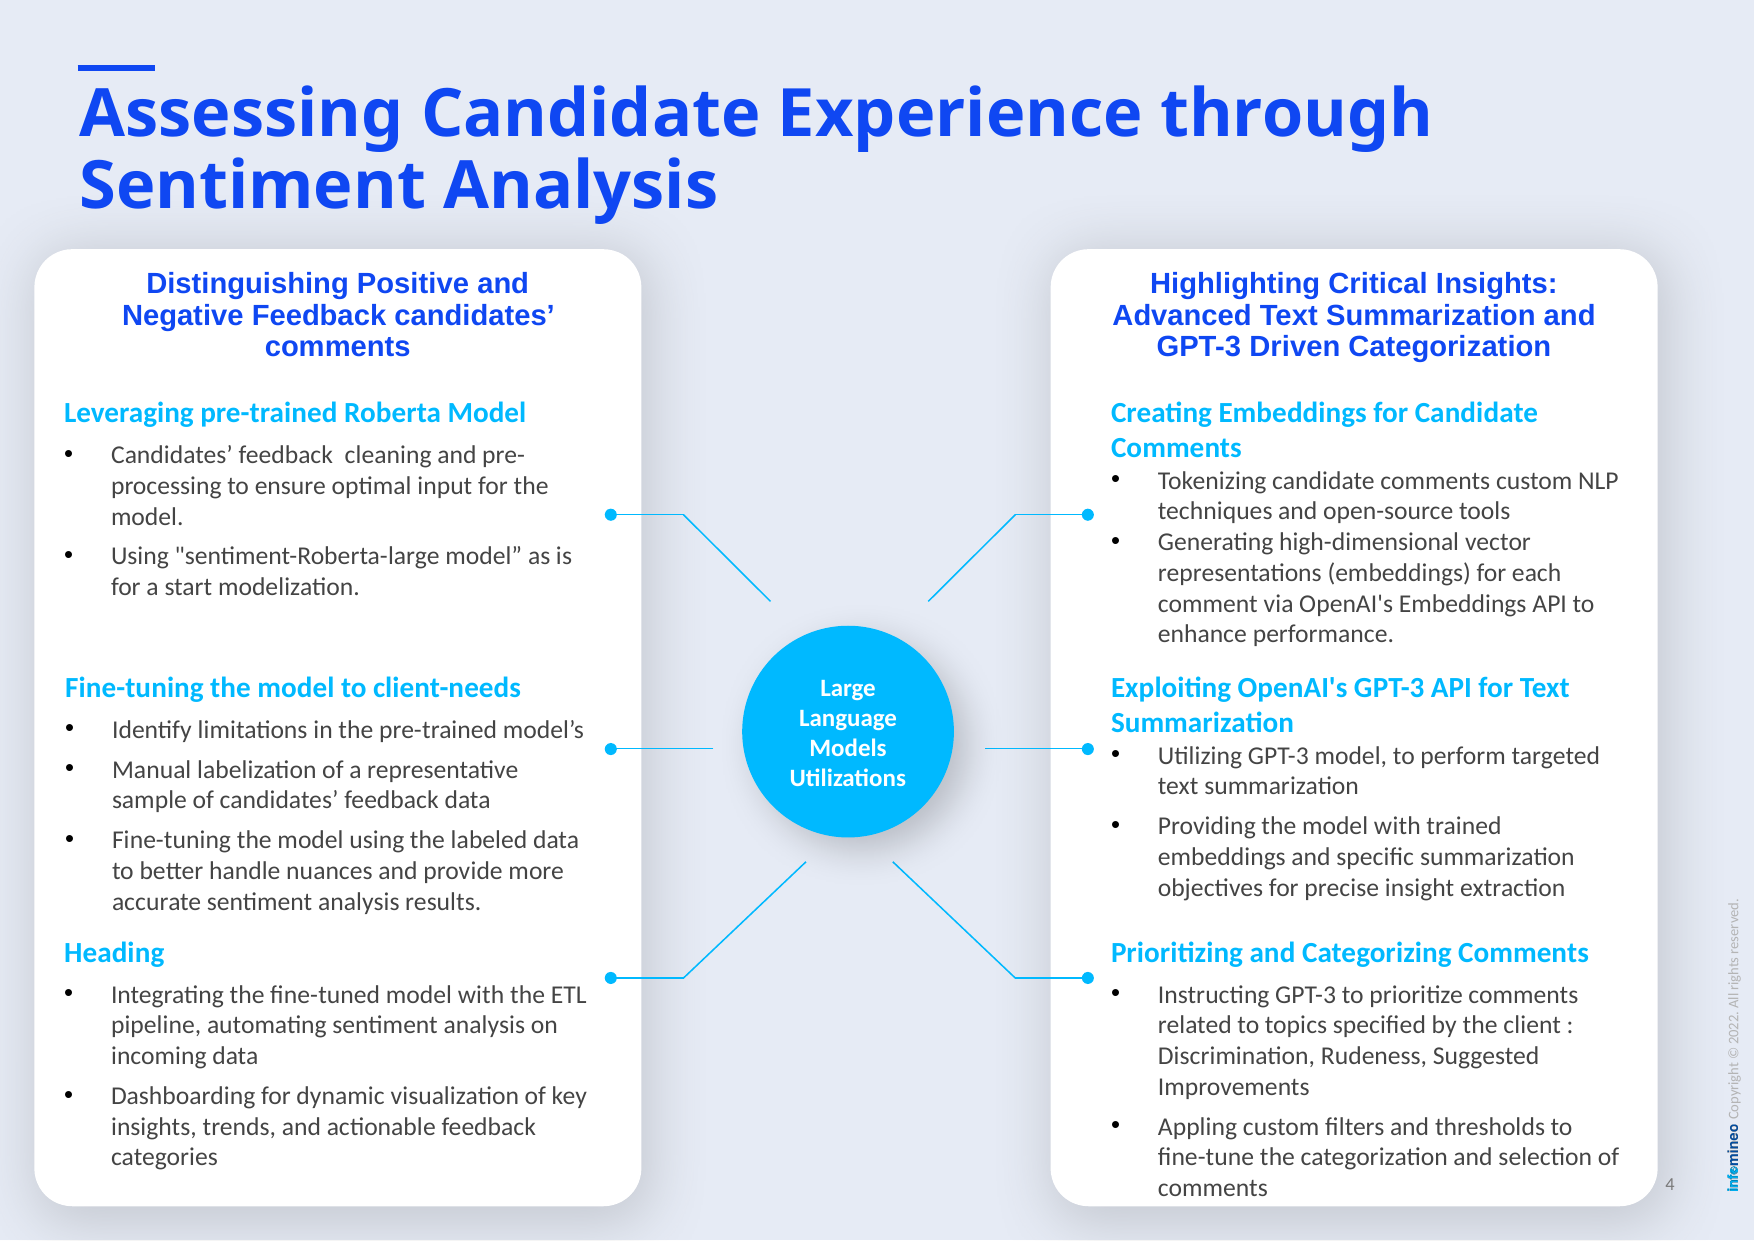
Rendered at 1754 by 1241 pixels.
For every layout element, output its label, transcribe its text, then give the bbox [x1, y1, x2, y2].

text_box Prioritizing and Categorizing Comments Instructing GPT-3 to prioritize comments related to topics specified by the client : Discrimination, Rudeness, Suggested Improvements Appling custom filters and thresholds to fine-tune the categorization and selection of comments [1111, 928, 1658, 1207]
text_box Creating Embeddings for Candidate Comments Tokenizing candidate comments custom NLP techniques and open-source tools Generating high-dimensional vector representations (embeddings) for each comment via OpenAI's Embeddings API to enhance performance. [1110, 388, 1666, 654]
text_box Large Language Models Utilizations [811, 625, 887, 838]
text_box Exploiting OpenAI's GPT-3 API for Text Summarization Utilizing GPT-3 model, to perform targeted text summarization Providing the model with trained embeddings and specific summarization objectives for precise insight extraction [1110, 663, 1666, 907]
text_box Highlighting Critical Insights: Advanced Text Summarization and GPT-3 Driven Categorization [1090, 261, 1618, 371]
text_box Heading Integrating the fine-tuned model with the ETL pipeline, automating sentiment analysis on incoming data Dashboarding for dynamic visualization of key insights, trends, and actionable feedback categories [64, 928, 620, 1177]
picture [1728, 1125, 1738, 1174]
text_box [892, 508, 1095, 985]
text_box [604, 508, 807, 985]
title Assessing Candidate Experience through Sentiment Analysis [79, 79, 1675, 287]
text_box Fine-tuning the model to client-needs Identify limitations in the pre-trained model’s Manual labelization of a representative sample of candidates’ feedback data Fine-tuning the model using the labeled data to better handle nuances and provide more accurate sentiment analysis results. [65, 663, 599, 921]
text_box Leveraging pre-trained Roberta Model Candidates’ feedback cleaning and pre-processing to ensure optimal input for the model. Using "sentiment-Roberta-large model” as is for a start modelization. [64, 388, 620, 606]
text_box [1050, 287, 1658, 1207]
text_box Distinguishing Positive and Negative Feedback candidates’ comments [74, 261, 601, 371]
text_box [34, 249, 642, 1207]
